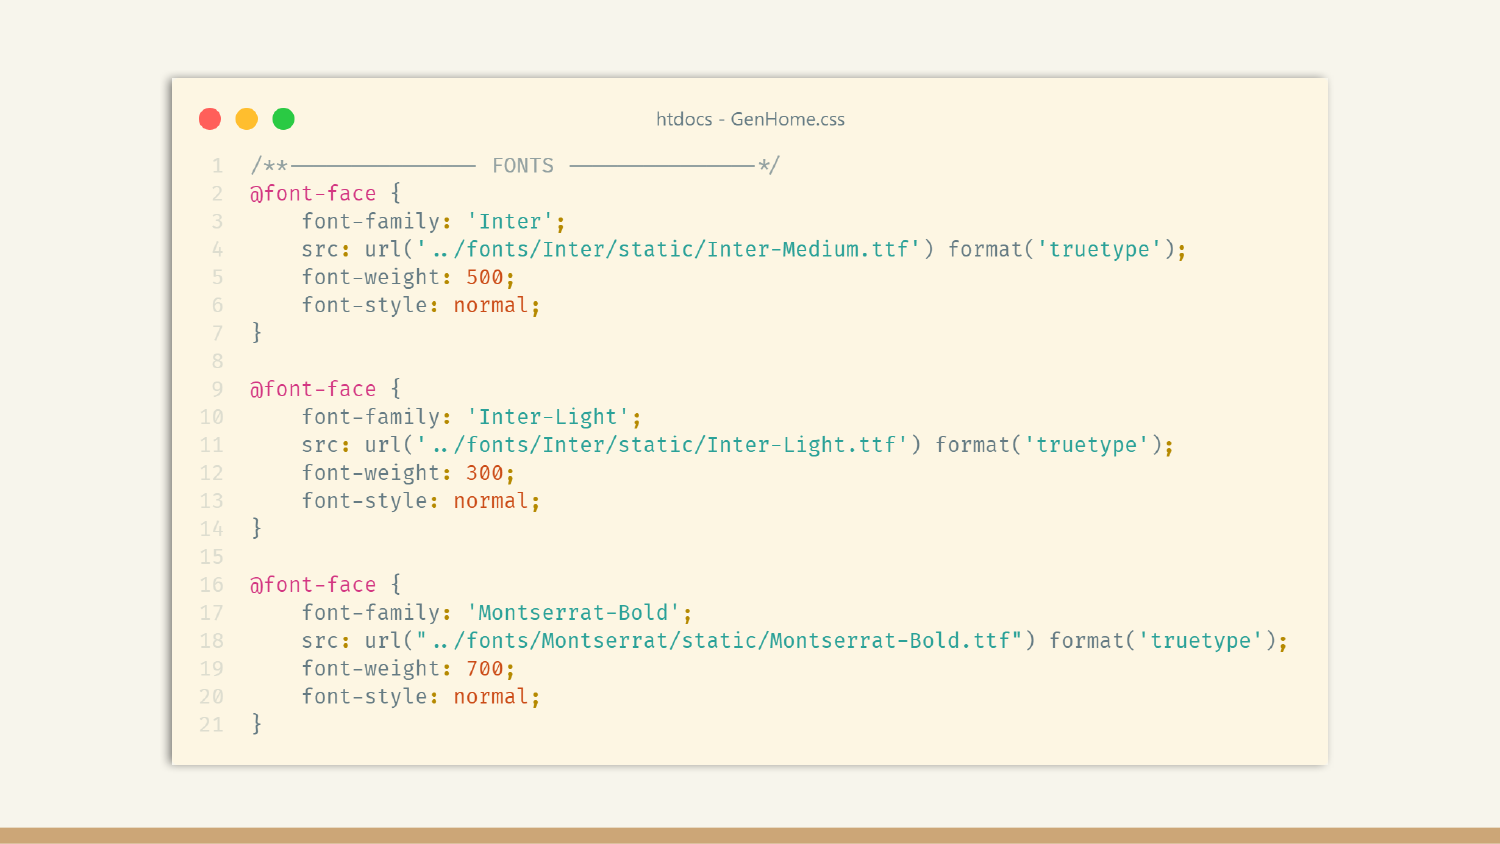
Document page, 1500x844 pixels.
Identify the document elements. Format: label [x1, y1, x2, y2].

picture [172, 78, 1328, 765]
